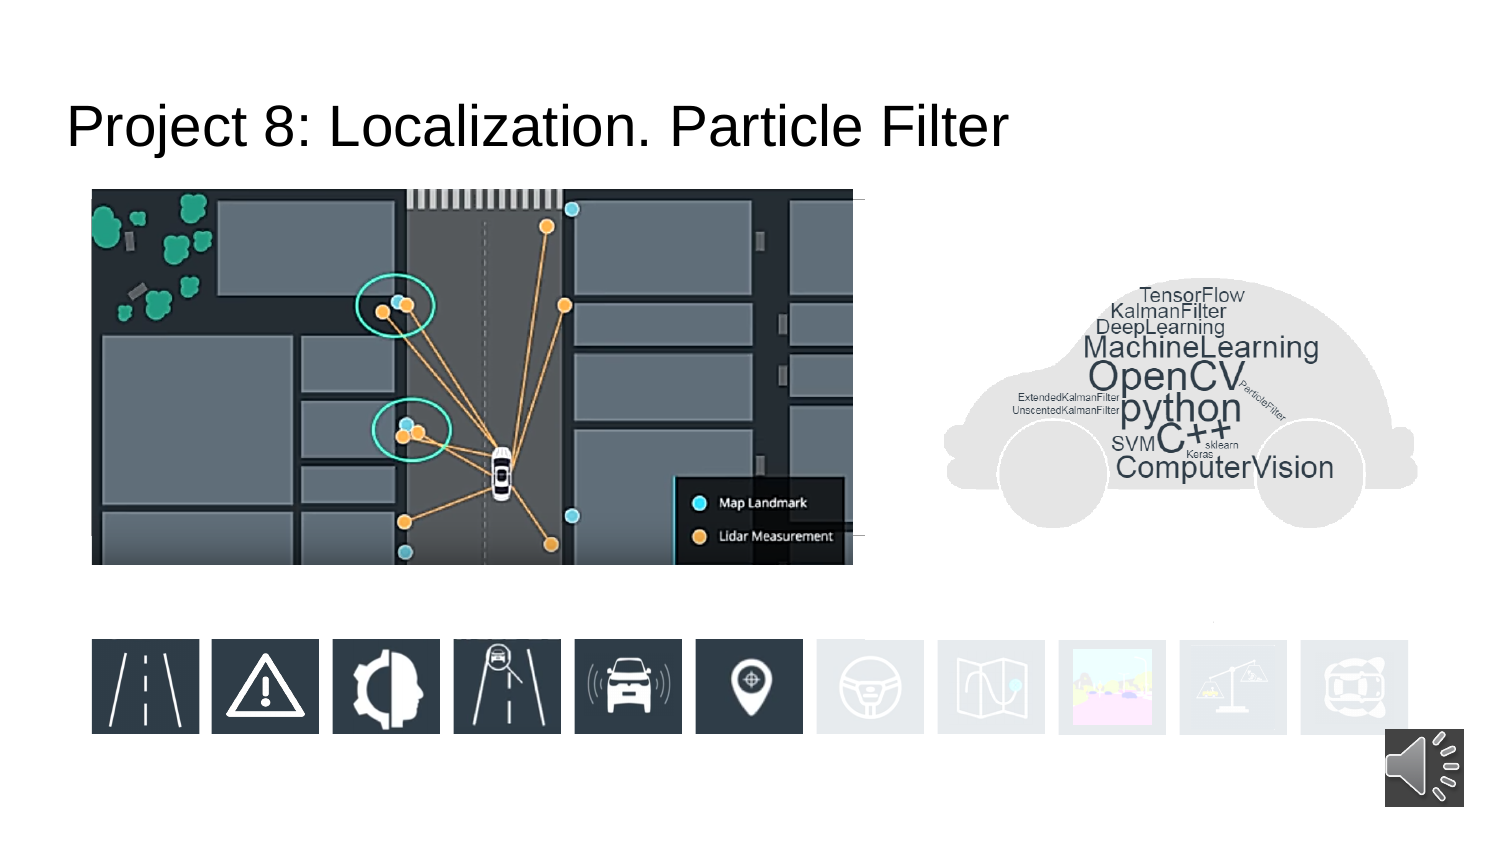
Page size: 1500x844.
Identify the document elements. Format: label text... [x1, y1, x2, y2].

picture [453, 639, 562, 735]
title Project 8: Localization. Particle Filter [51, 72, 1449, 167]
picture [574, 639, 683, 735]
picture [211, 639, 320, 735]
picture [695, 639, 804, 735]
picture [91, 639, 200, 735]
picture [91, 188, 854, 566]
picture [816, 166, 1496, 809]
picture [332, 639, 441, 735]
